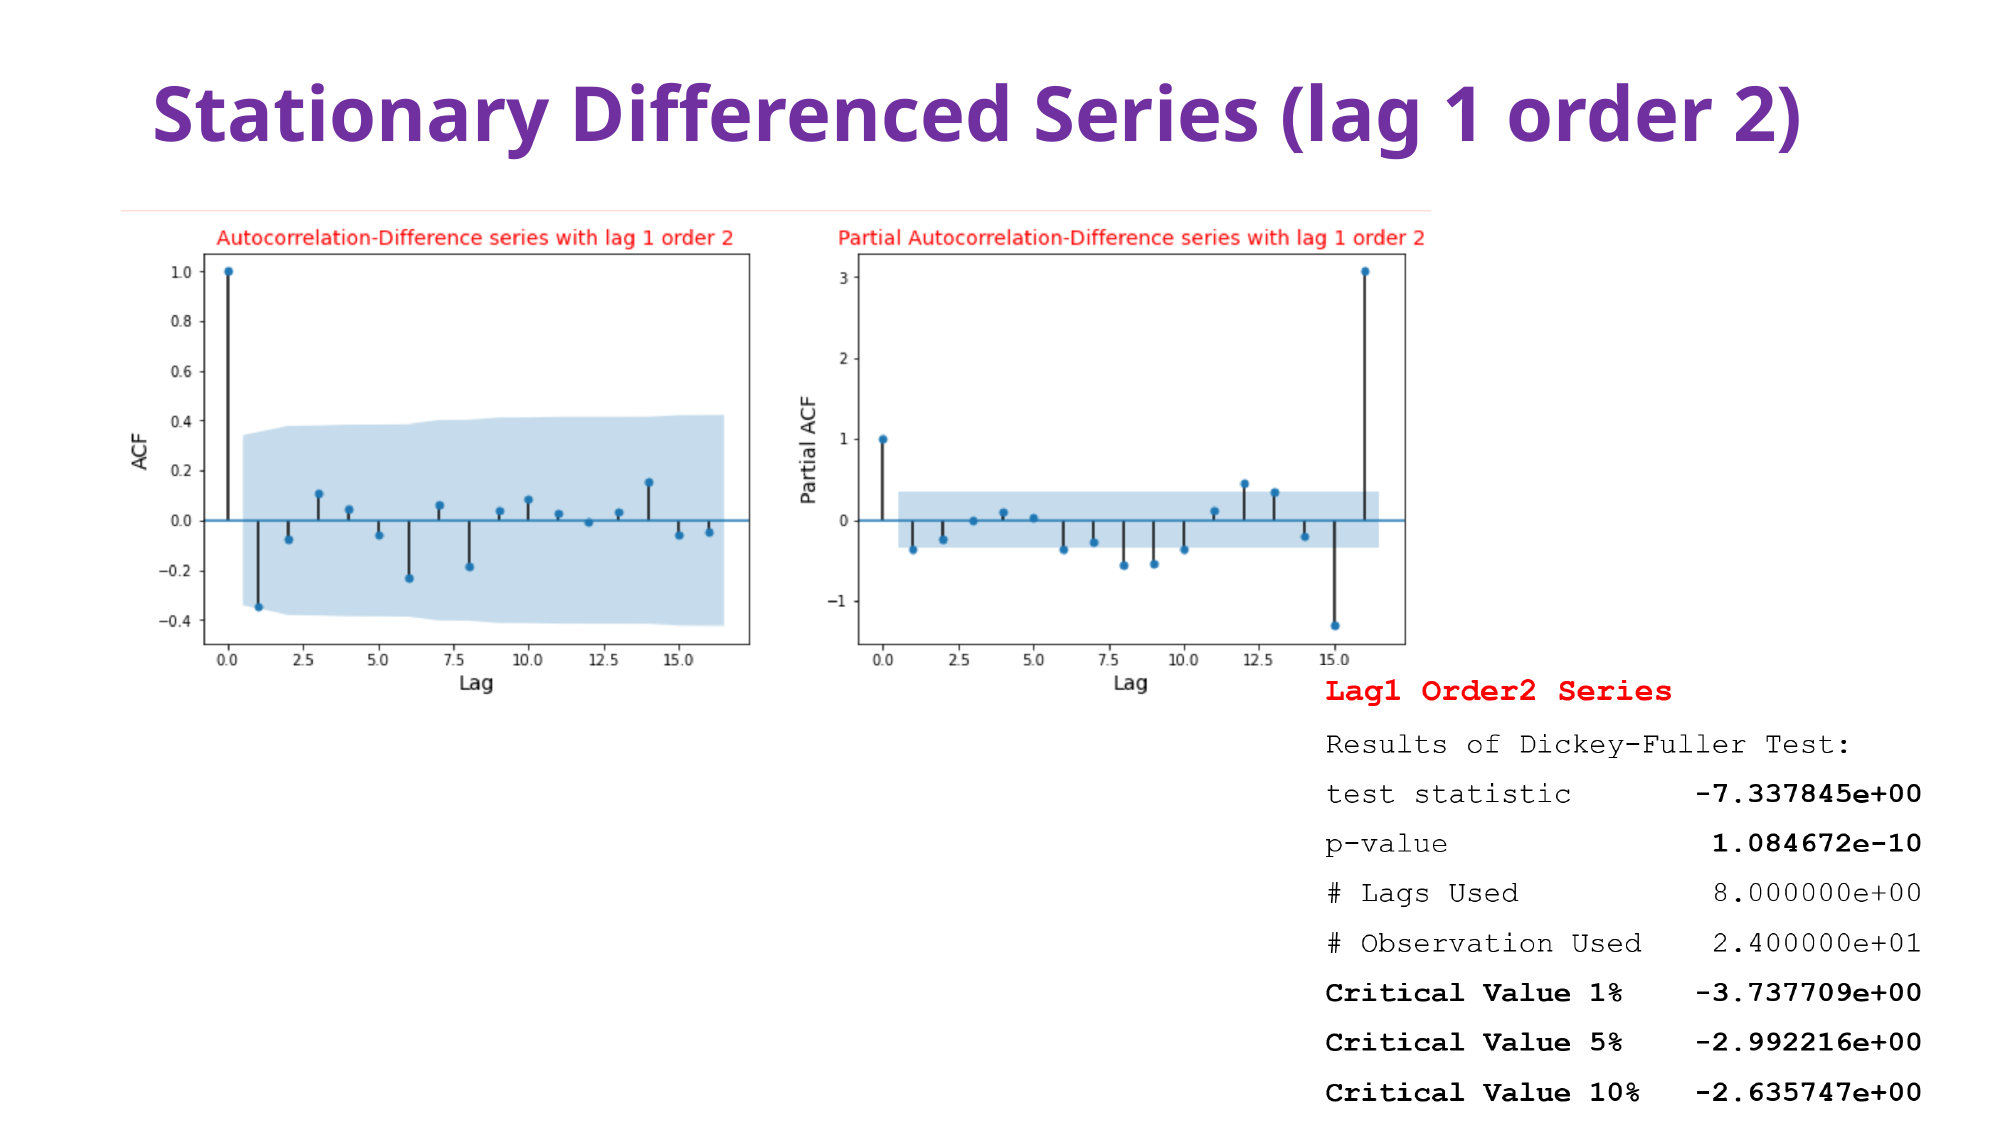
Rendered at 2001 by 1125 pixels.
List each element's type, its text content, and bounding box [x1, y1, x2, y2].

picture [1317, 665, 1946, 1125]
title Stationary Differenced Series (lag 1 order 2) [137, 59, 1863, 174]
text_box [121, 210, 1431, 708]
